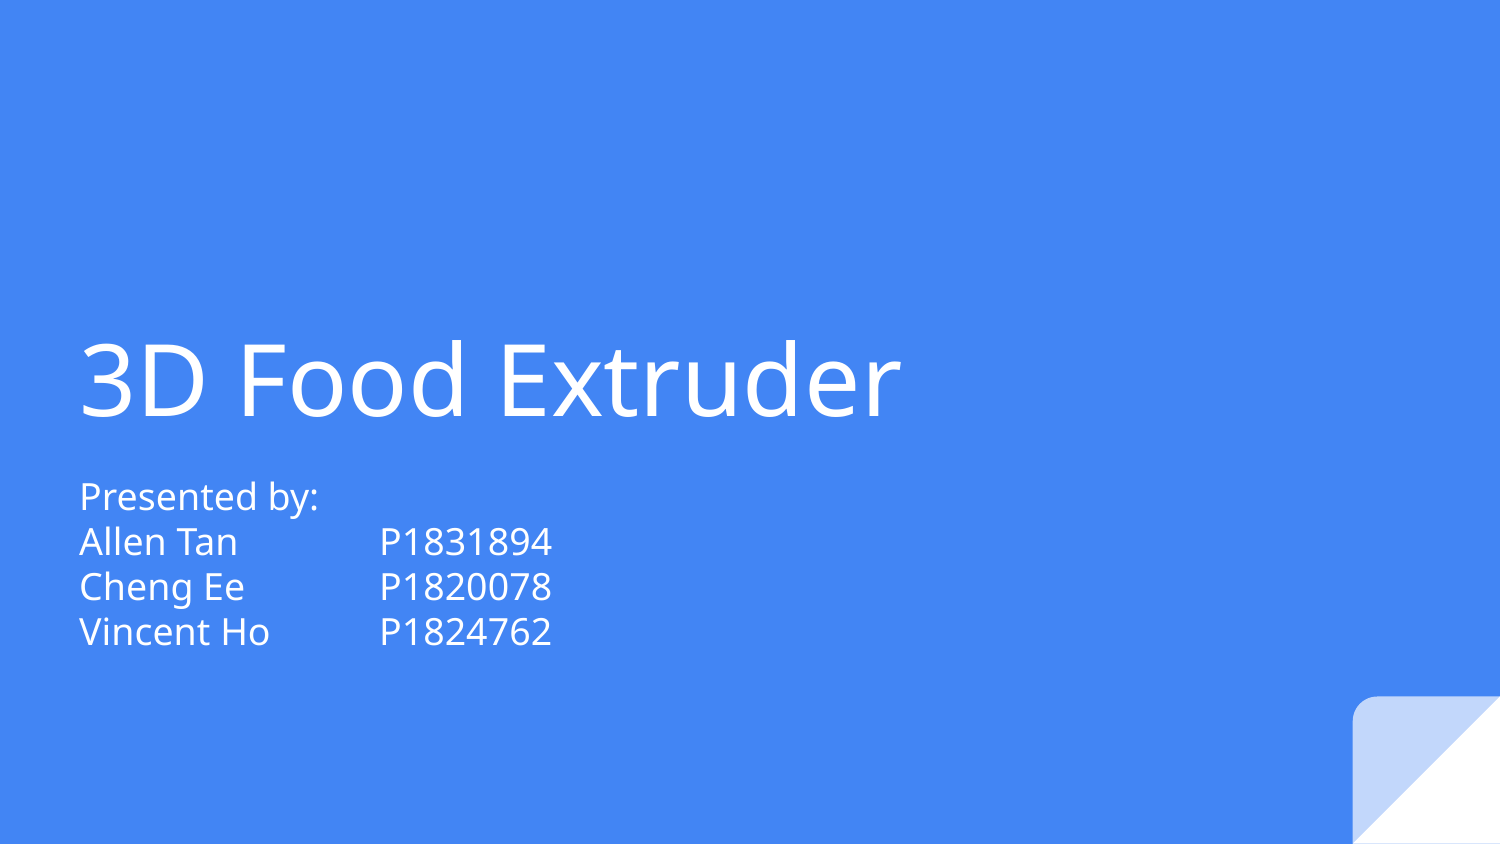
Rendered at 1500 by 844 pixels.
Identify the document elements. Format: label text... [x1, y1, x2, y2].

title 3D Food Extruder [64, 298, 1413, 452]
subtitle Presented by: Allen Tan P1831894 Cheng Ee P1820078 Vincent Ho P1824762 [64, 457, 1413, 684]
